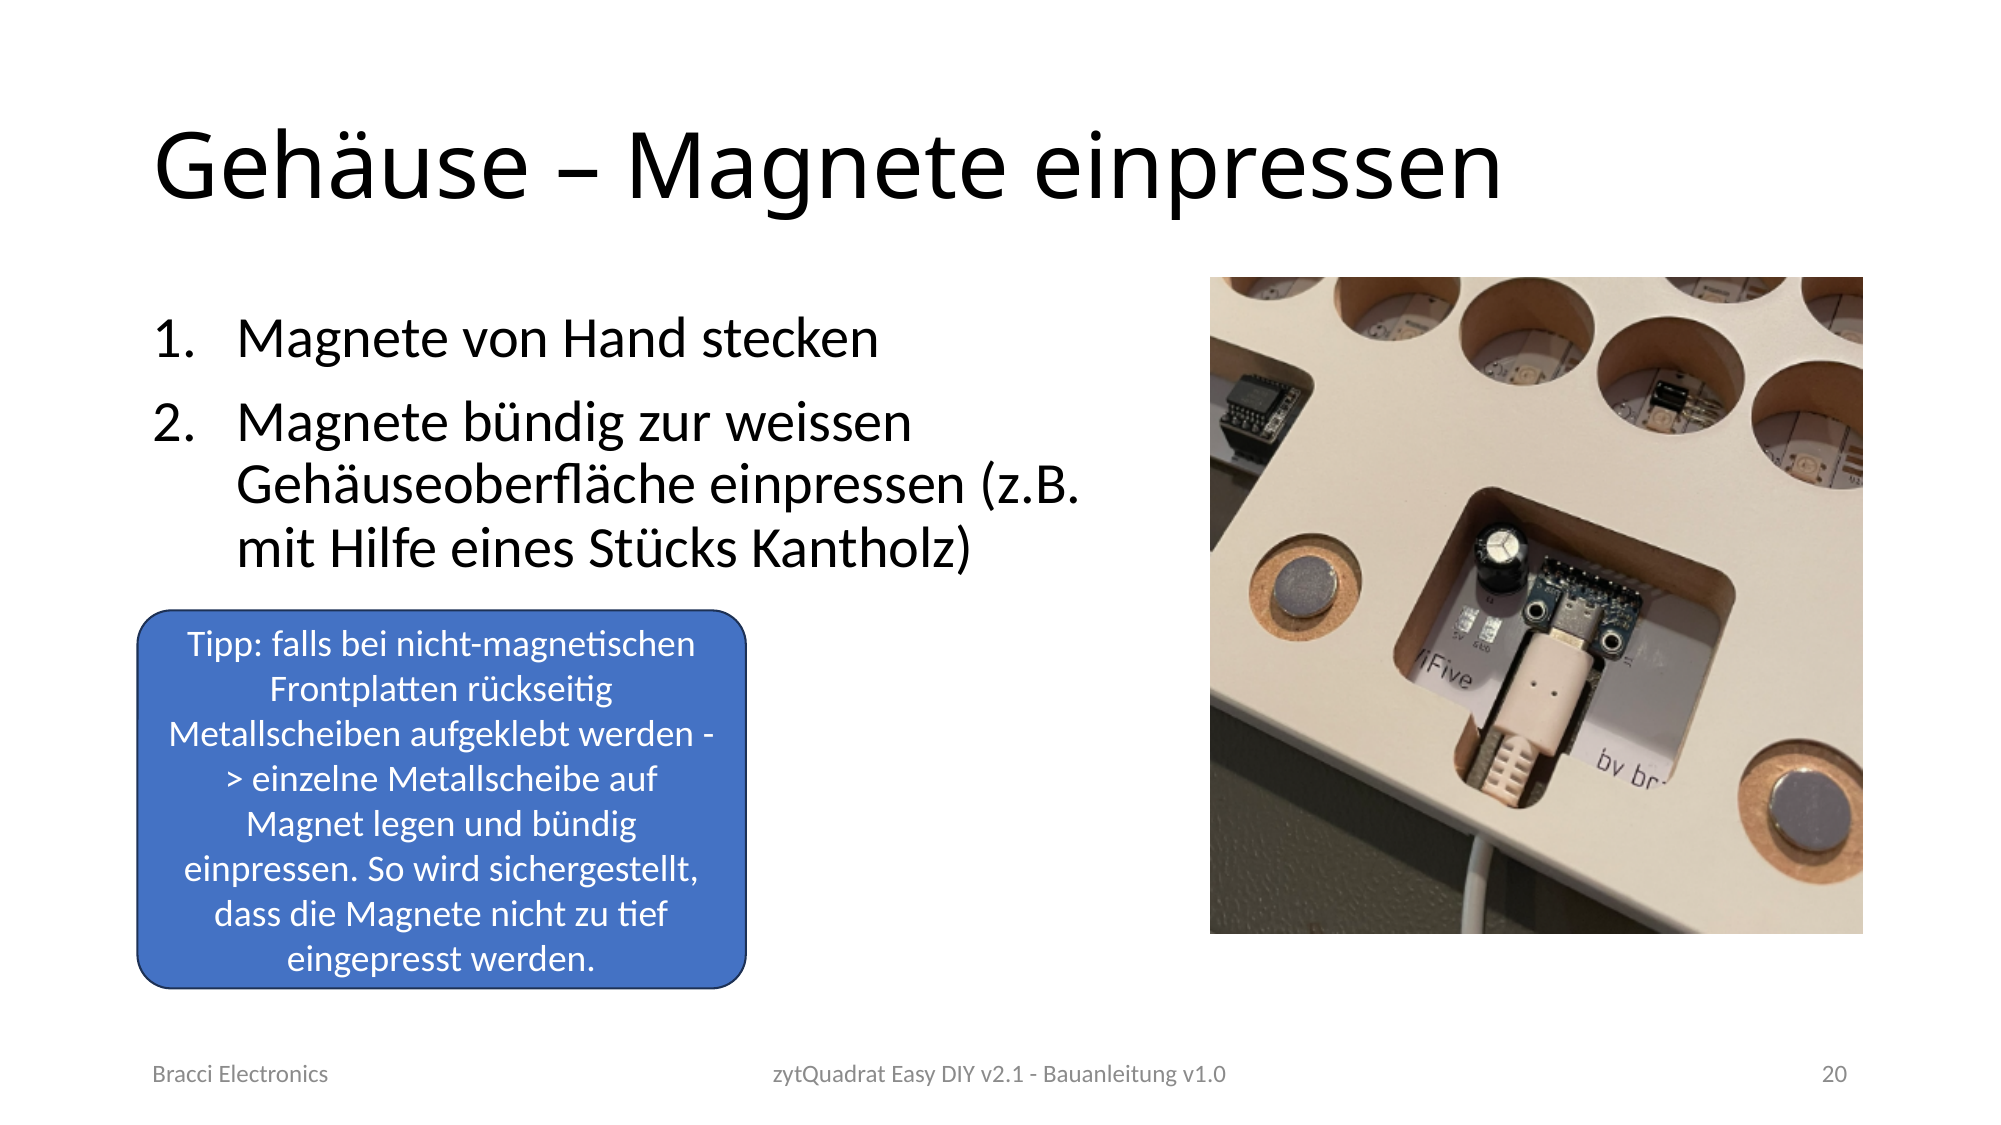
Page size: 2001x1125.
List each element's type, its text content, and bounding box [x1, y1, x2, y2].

footer zytQuadrat Easy DIY v2.1 - Bauanleitung v1.0 [662, 1042, 1338, 1103]
text_box Tipp: falls bei nicht-magnetischen Frontplatten rückseitig Metallscheiben aufgeklebt werden -> einzelne Metallscheibe auf Magnet legen und bündig einpressen. So wird sichergestellt, dass die Magnete nicht zu tief eingepresst werden. [136, 609, 747, 990]
slide_number Bracci Electronics [137, 1042, 588, 1103]
picture [1210, 277, 1863, 934]
title Gehäuse – Magnete einpressen [137, 59, 1863, 278]
list Magnete von Hand stecken Magnete bündig zur weissen Gehäuseoberfläche einpressen (z.B. mit Hilfe eines Stücks Kantholz) [137, 299, 1186, 1014]
slide_number 20 [1412, 1042, 1863, 1103]
